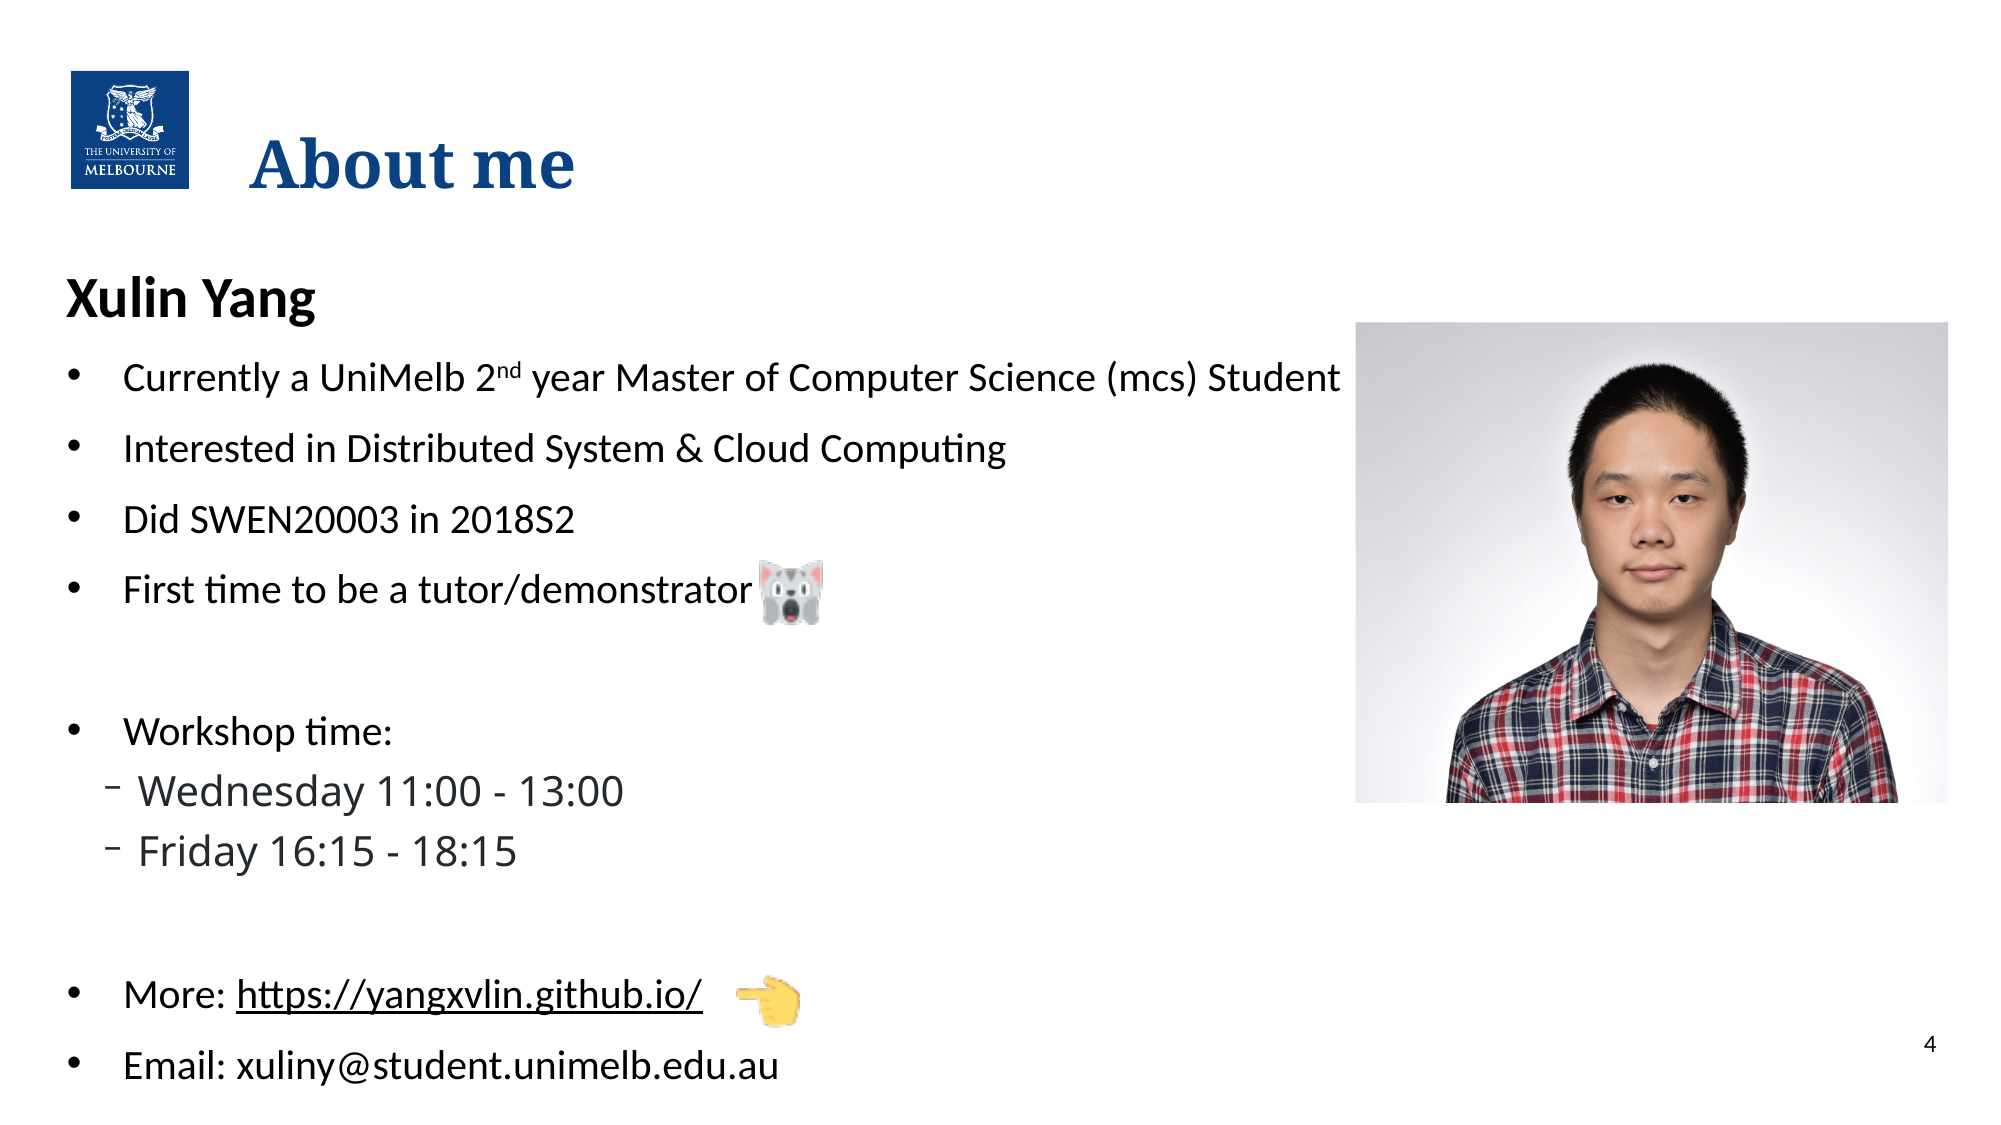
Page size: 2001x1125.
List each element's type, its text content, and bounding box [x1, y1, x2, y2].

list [1355, 322, 1949, 803]
slide_number 4 [1797, 1012, 1937, 1073]
picture [758, 559, 825, 627]
list Xulin Yang Currently a UniMelb 2nd year Master of Computer Science (mcs) Student Interested in Distributed System & Cloud Computing Did SWEN20003 in 2018S2 First time to be a tutor/demonstrator Workshop time: Wednesday 11:00 - 13:00 Friday 16:15 - 18:15 More: https://yangxvlin.github.io/ Email: xuliny@student.unimelb.edu.au [51, 251, 1370, 970]
picture [734, 968, 802, 1036]
title About me [234, 64, 1924, 211]
